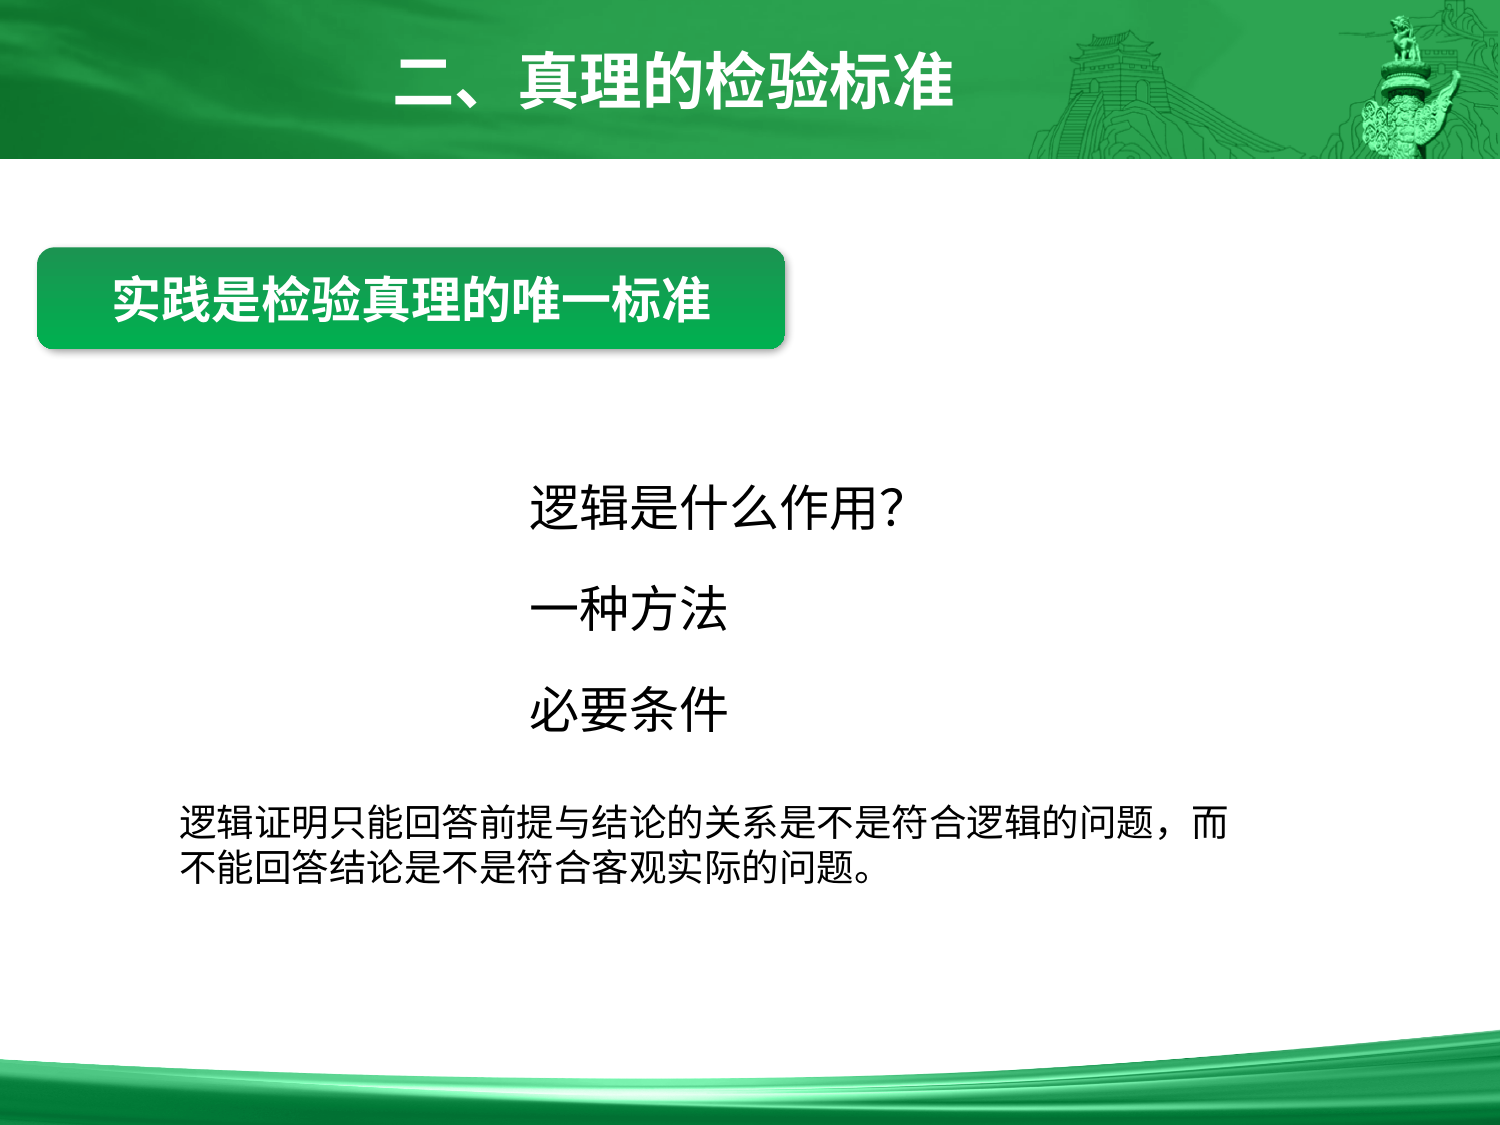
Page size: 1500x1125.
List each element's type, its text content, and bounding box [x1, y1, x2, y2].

picture [0, 1027, 1500, 1125]
text_box 逻辑是什么作用？ 一种方法 必要条件 [514, 456, 1014, 791]
text_box 实践是检验真理的唯一标准 [36, 246, 786, 350]
text_box 逻辑证明只能回答前提与结论的关系是不是符合逻辑的问题，而不能回答结论是不是符合客观实际的问题。 [164, 791, 1248, 897]
picture [0, 0, 1500, 159]
text_box 二、真理的检验标准 [0, 34, 1362, 125]
